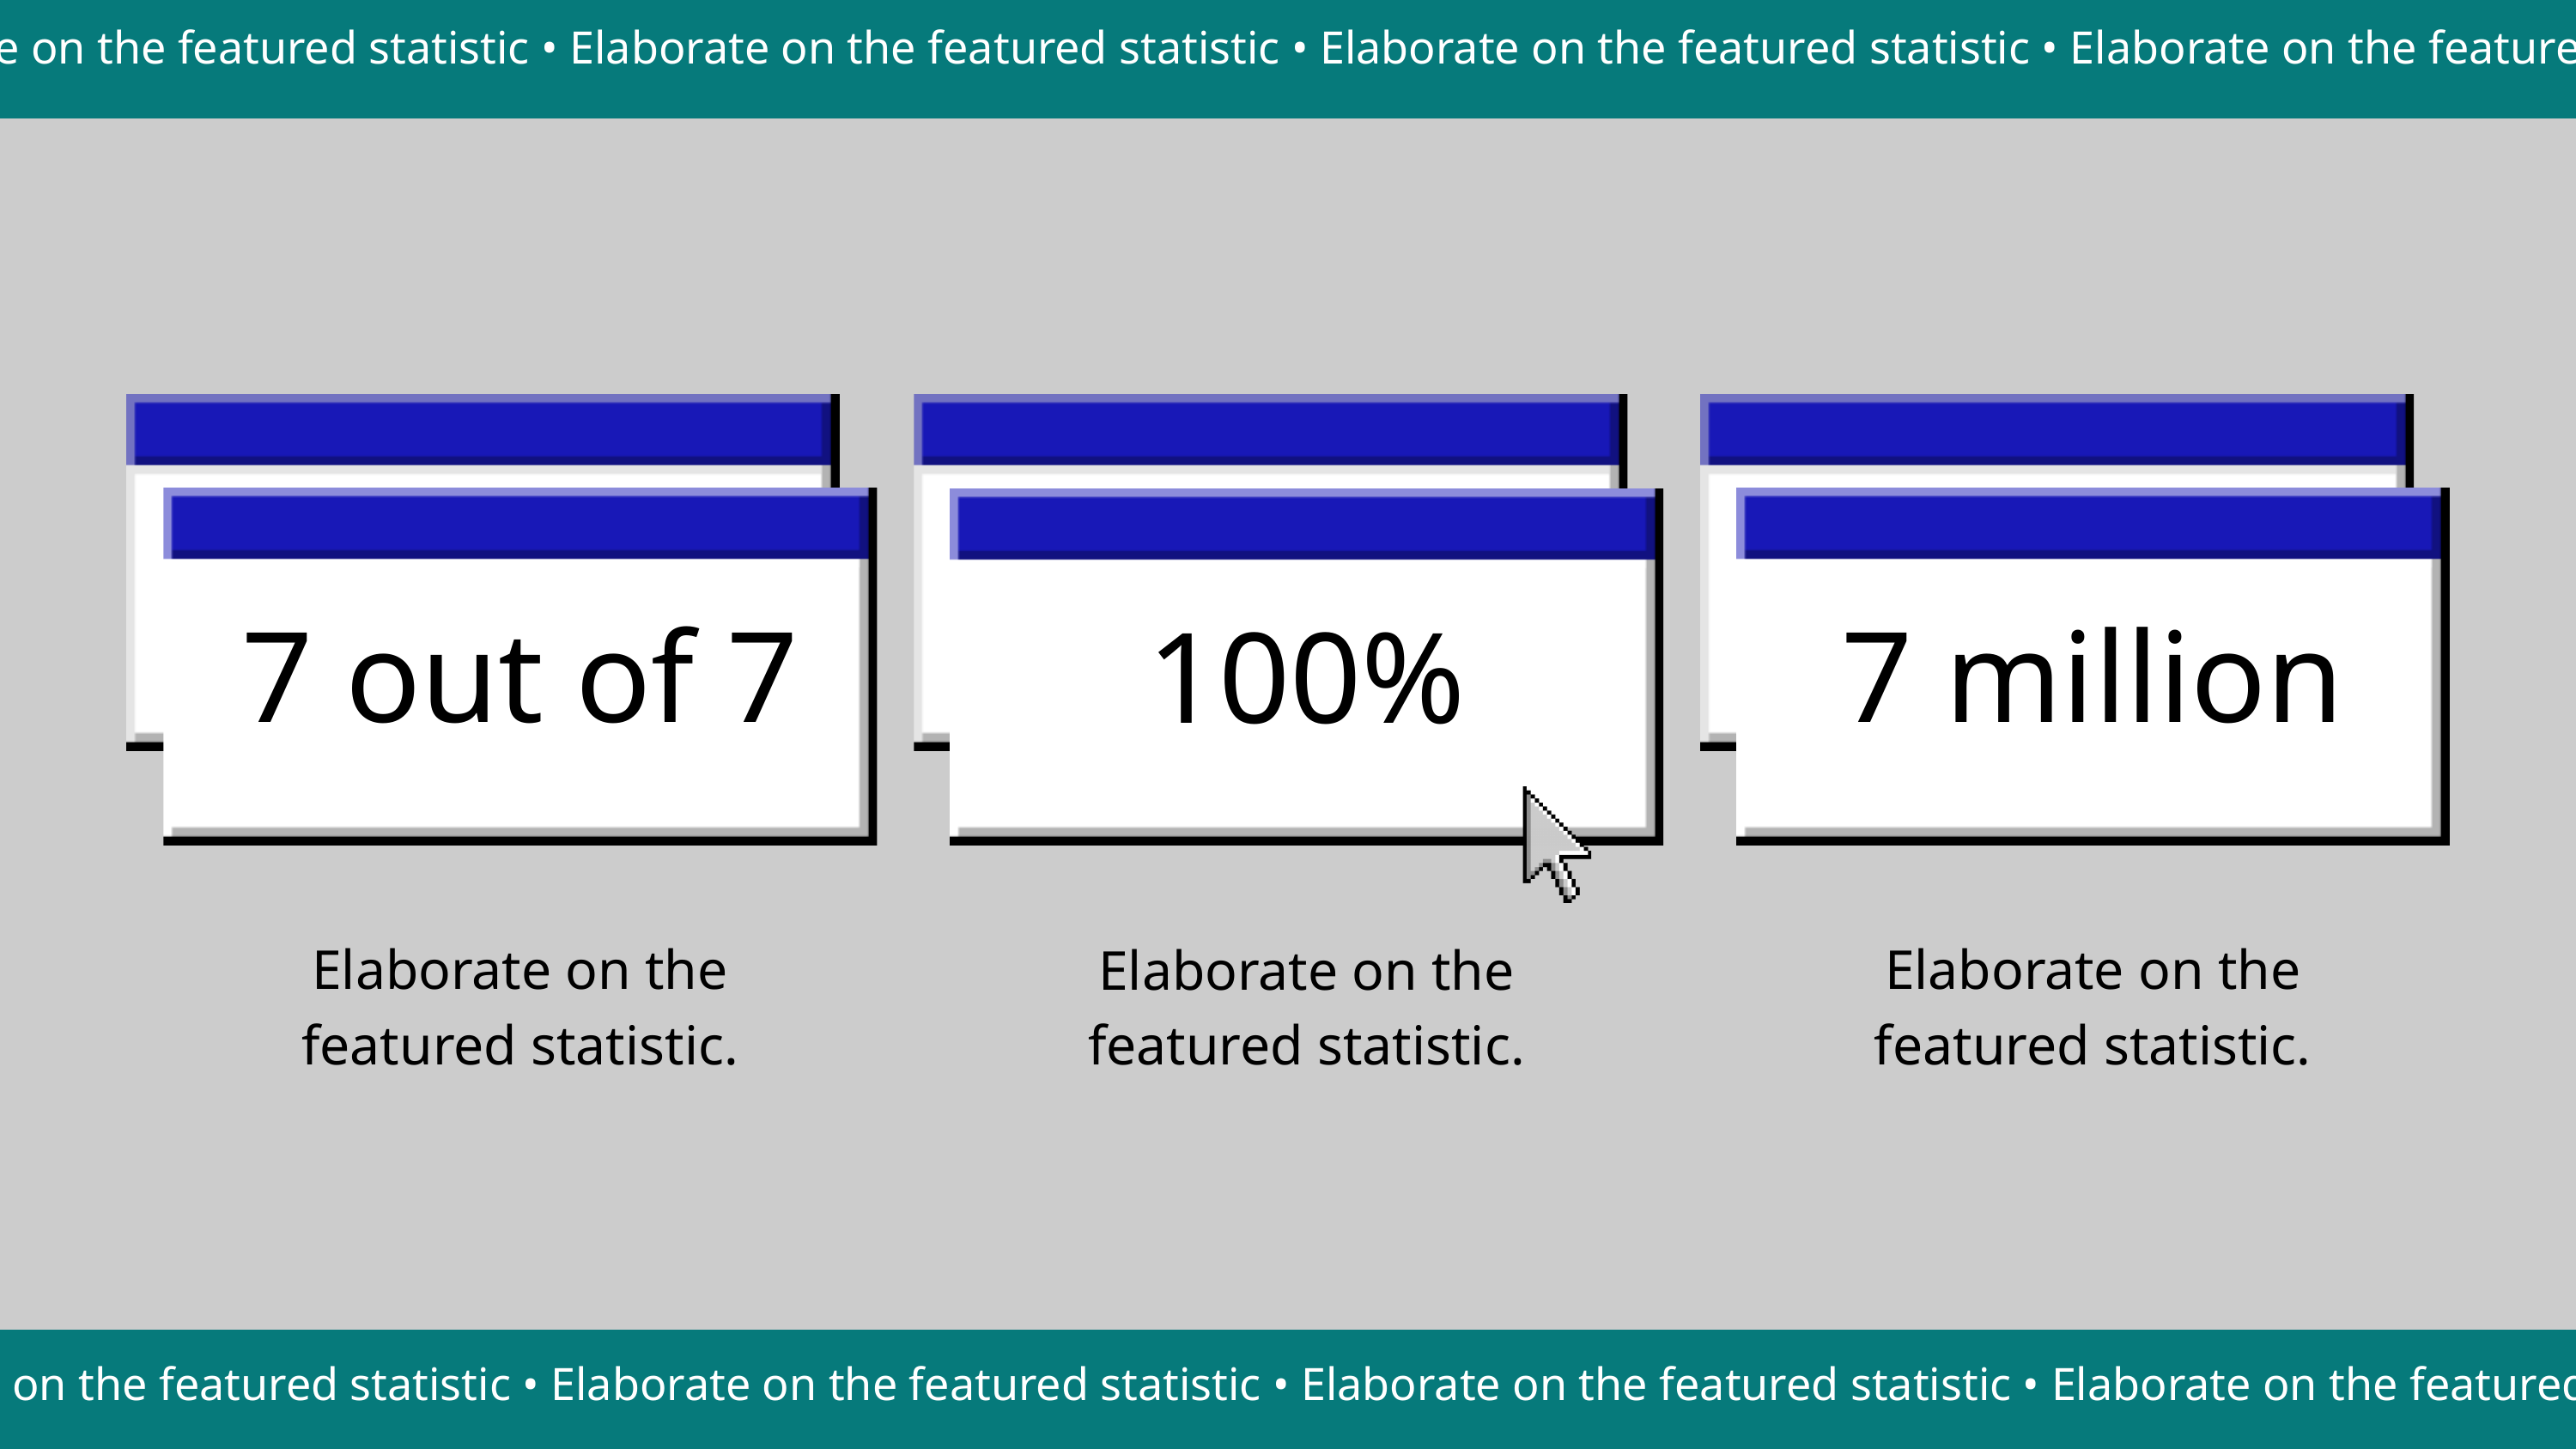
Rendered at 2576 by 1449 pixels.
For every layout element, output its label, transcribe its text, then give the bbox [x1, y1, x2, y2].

text_box [1522, 786, 1592, 903]
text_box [0, 1336, 2576, 1449]
text_box [163, 488, 878, 846]
text_box [125, 394, 840, 751]
text_box 100% [1022, 622, 1592, 749]
text_box 7 out of 7 [217, 622, 823, 748]
text_box Elaborate on the featured statistic. [986, 925, 1628, 1076]
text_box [0, 0, 2576, 112]
text_box [914, 394, 1628, 751]
text_box [1735, 488, 2450, 846]
text_box 7 million [1807, 622, 2378, 748]
text_box [950, 488, 1664, 846]
text_box Elaborate on the featured statistic. [1771, 925, 2415, 1076]
text_box Elaborate on the featured statistic. [199, 925, 841, 1076]
text_box [1700, 394, 2415, 751]
